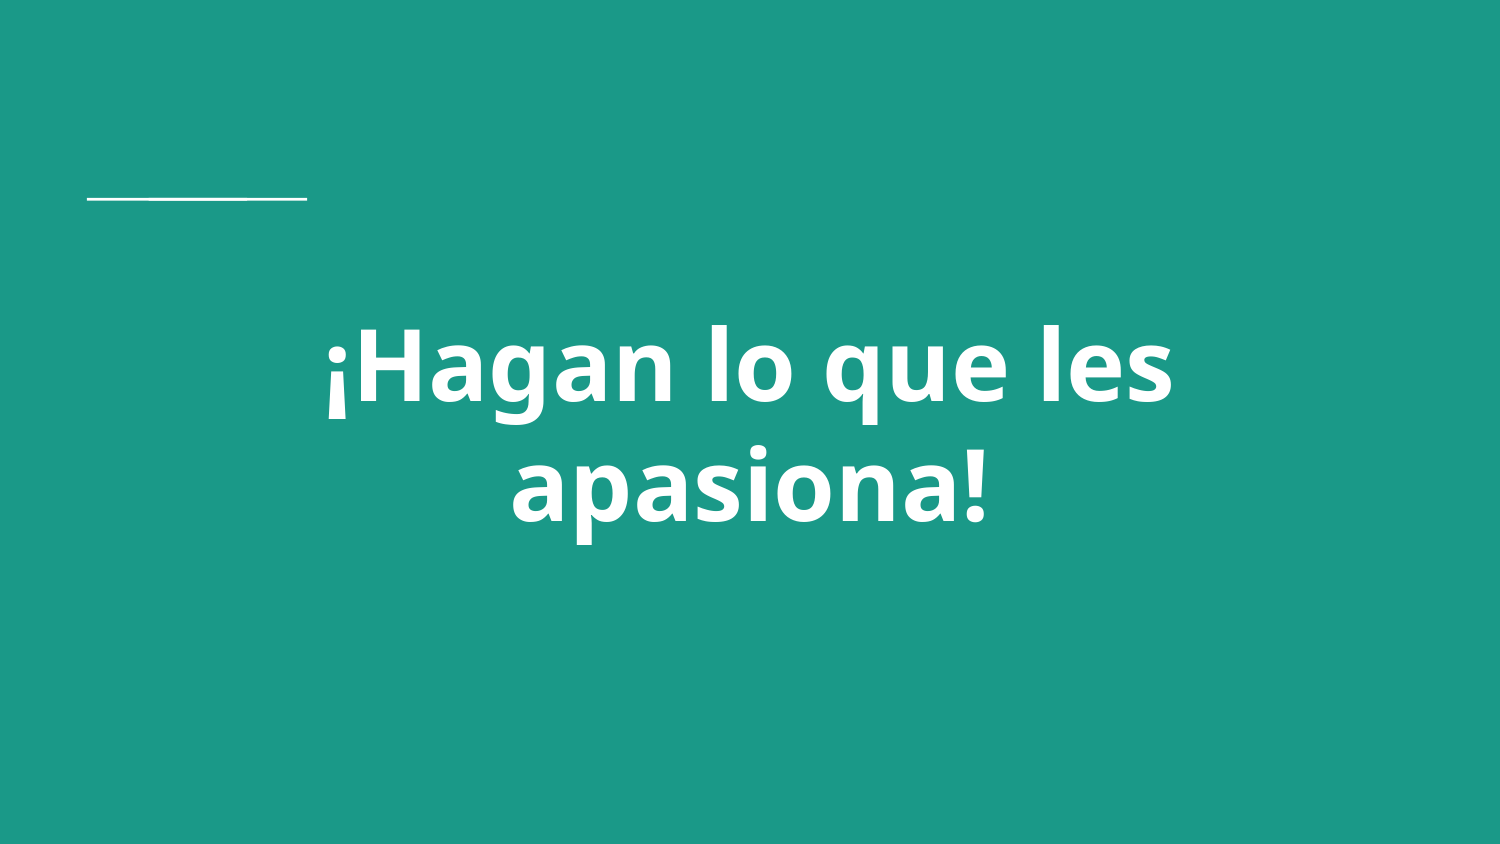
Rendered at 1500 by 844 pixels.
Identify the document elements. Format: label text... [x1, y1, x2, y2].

title ¡Hagan lo que les apasiona! [119, 297, 1381, 547]
